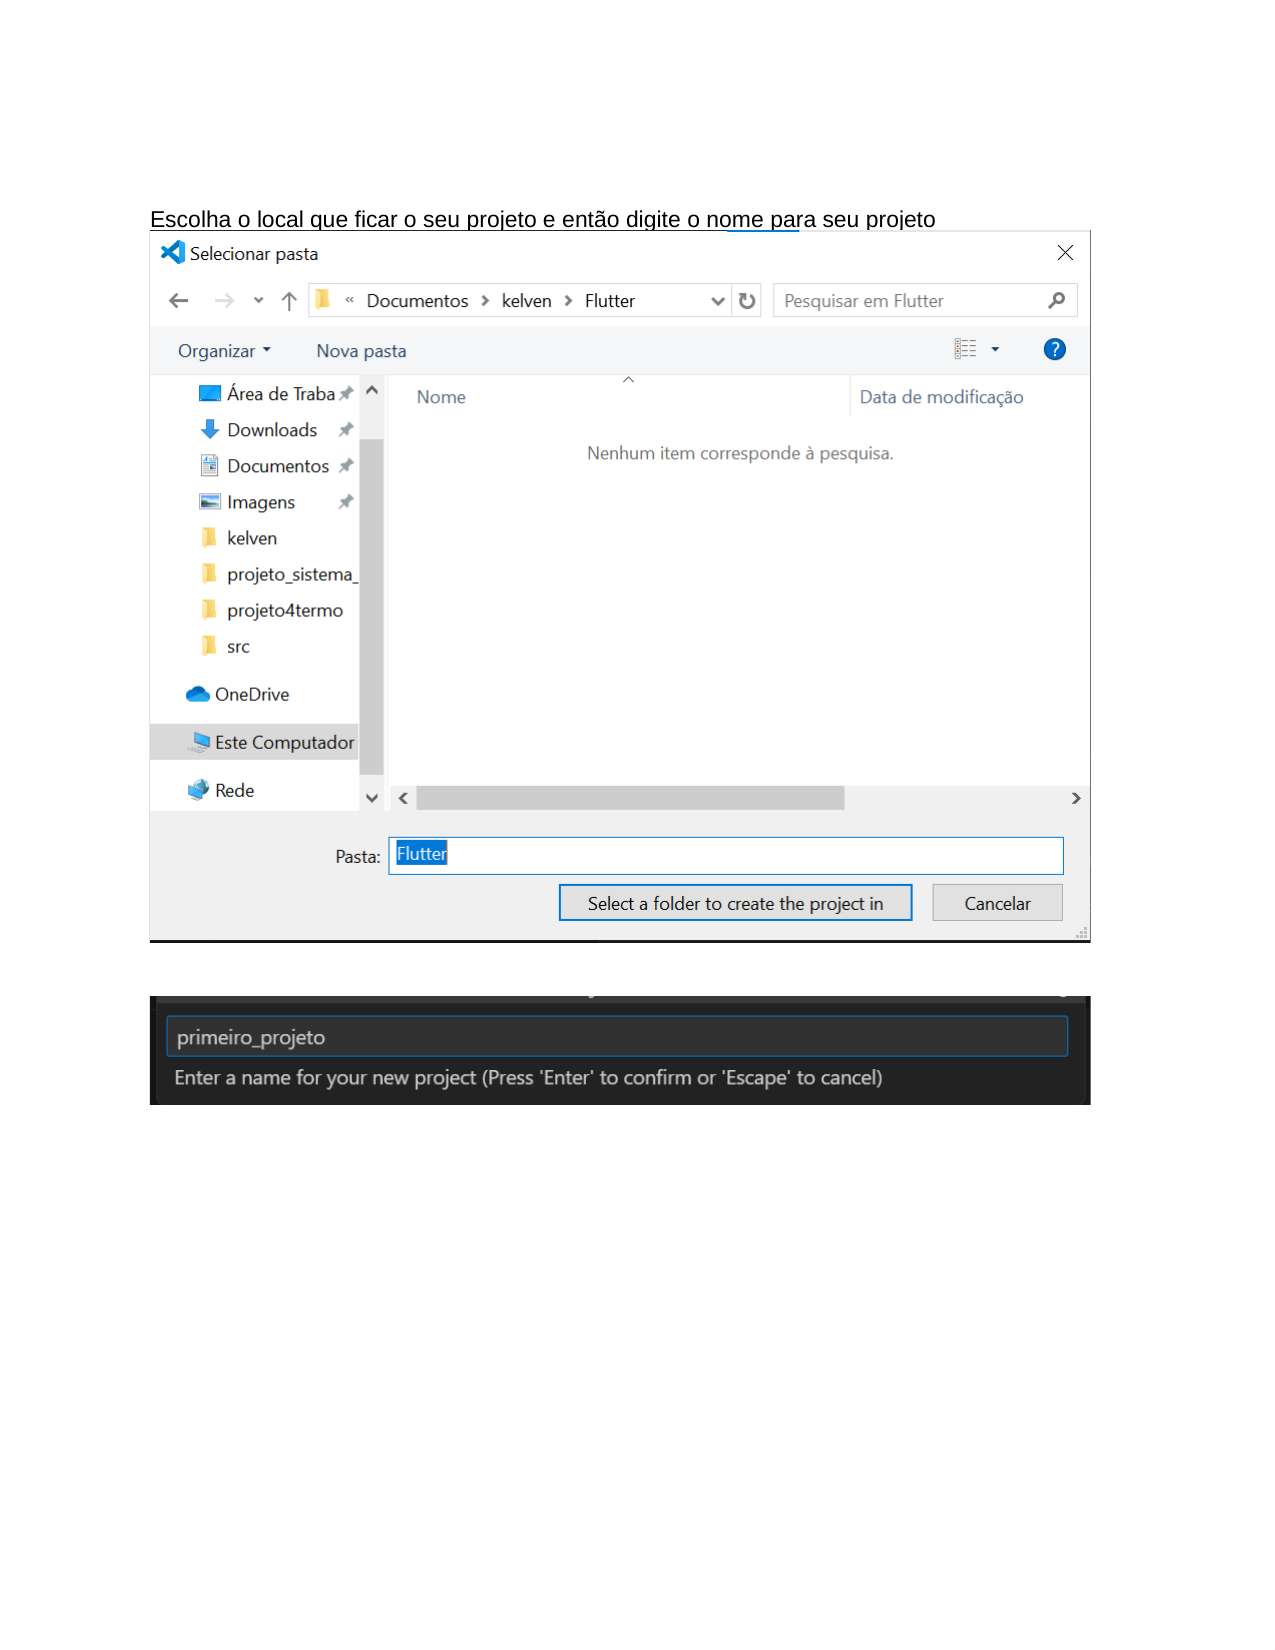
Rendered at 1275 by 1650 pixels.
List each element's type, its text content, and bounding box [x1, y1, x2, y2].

text_box [149, 996, 1091, 1105]
text_box [149, 230, 1091, 943]
text_box Escolha o local que ficar o seu projeto e então digite o nome para seu projeto [147, 204, 939, 232]
